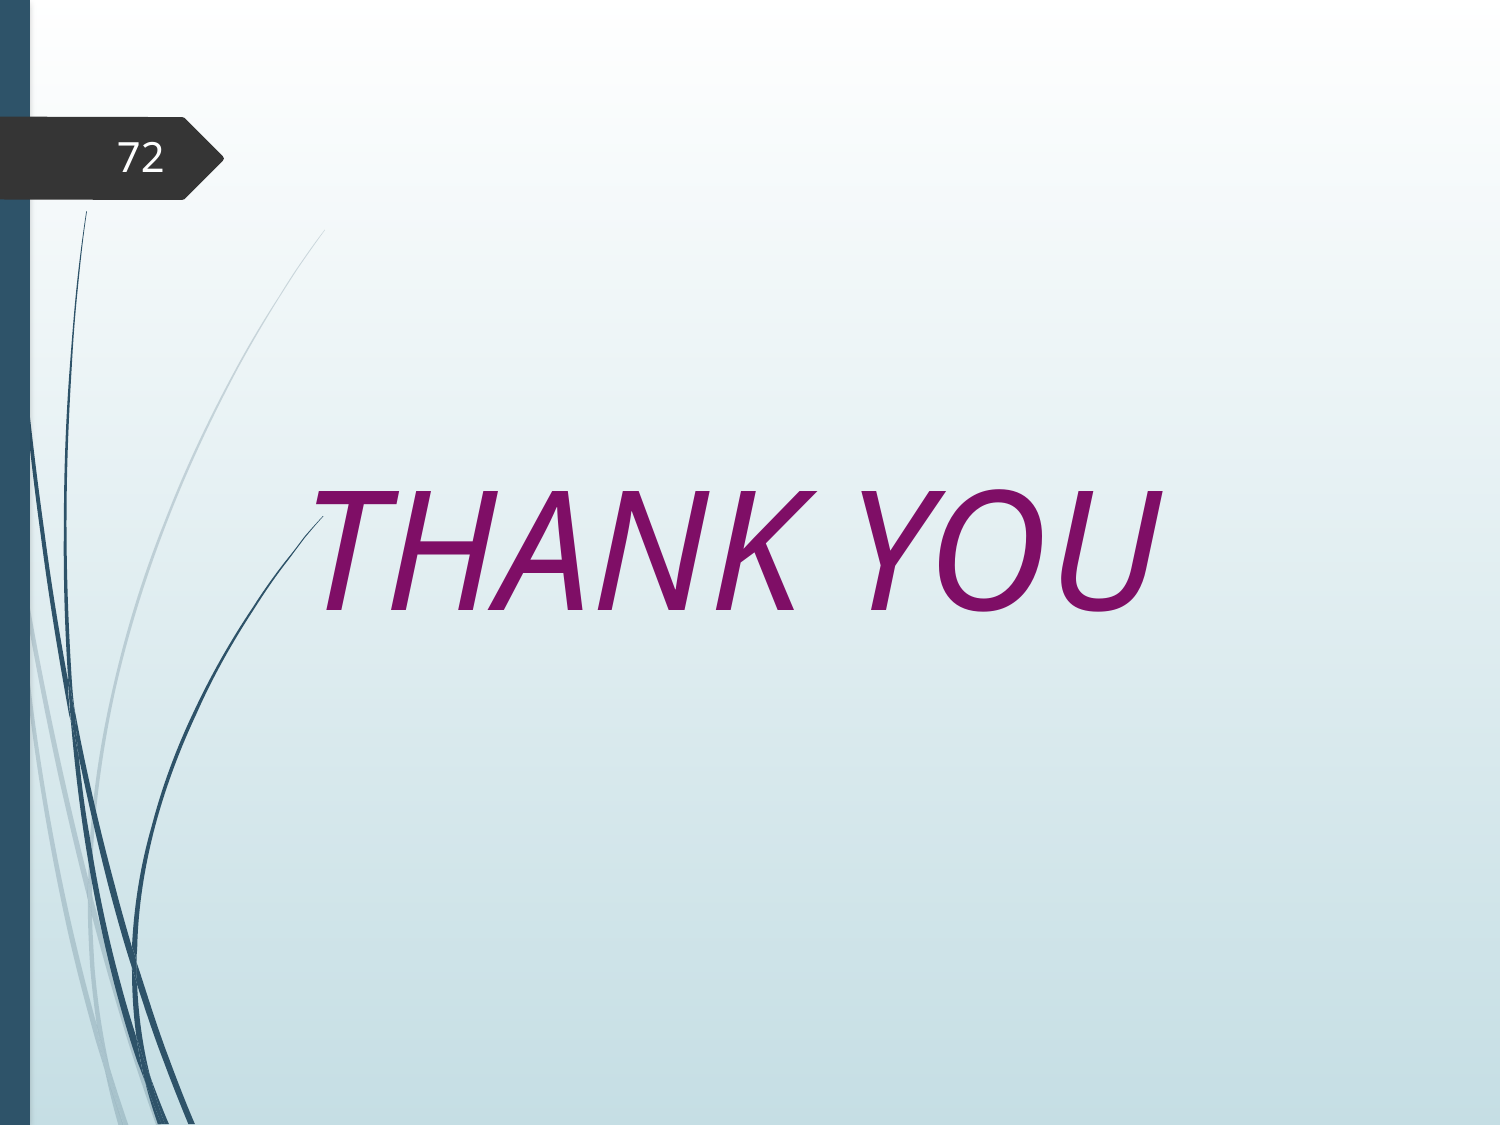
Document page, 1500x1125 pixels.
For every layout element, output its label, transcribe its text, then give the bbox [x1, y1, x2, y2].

list THANK YOU [190, 436, 1272, 1056]
slide_number 72 [83, 129, 180, 190]
